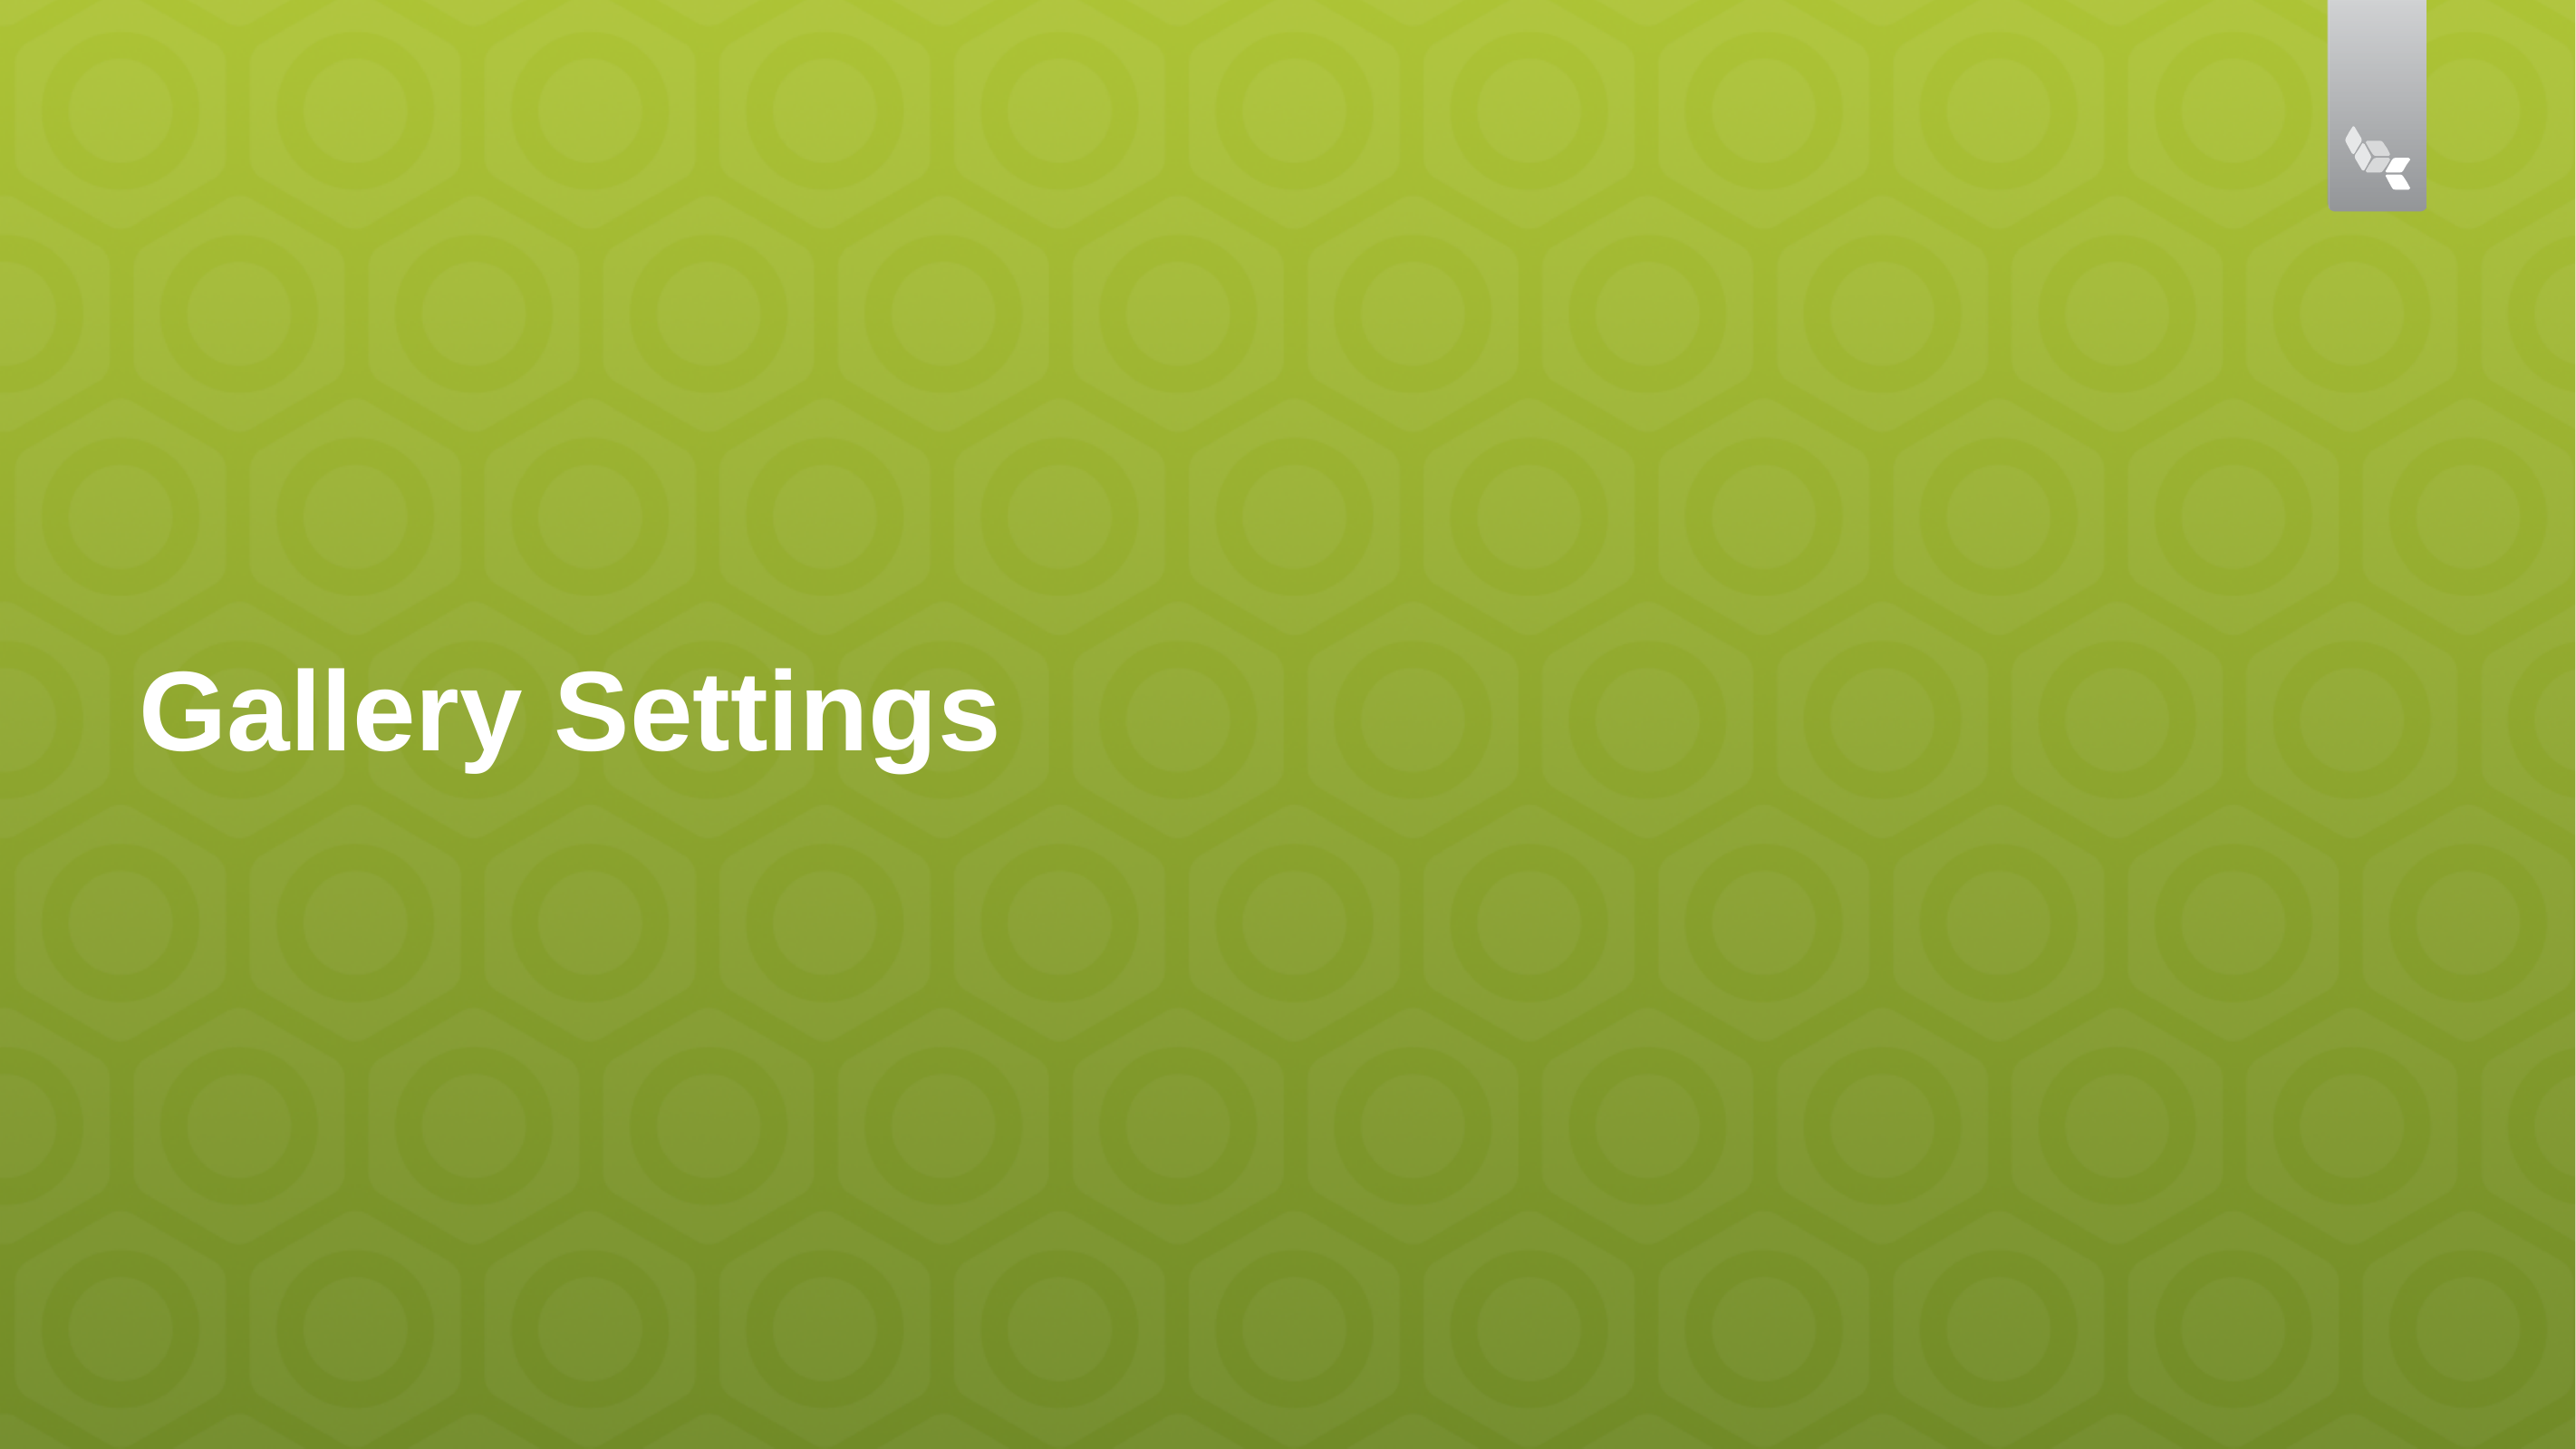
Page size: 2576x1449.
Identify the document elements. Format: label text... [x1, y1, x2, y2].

title Gallery Settings [125, 223, 2181, 781]
picture [0, 0, 2576, 1449]
